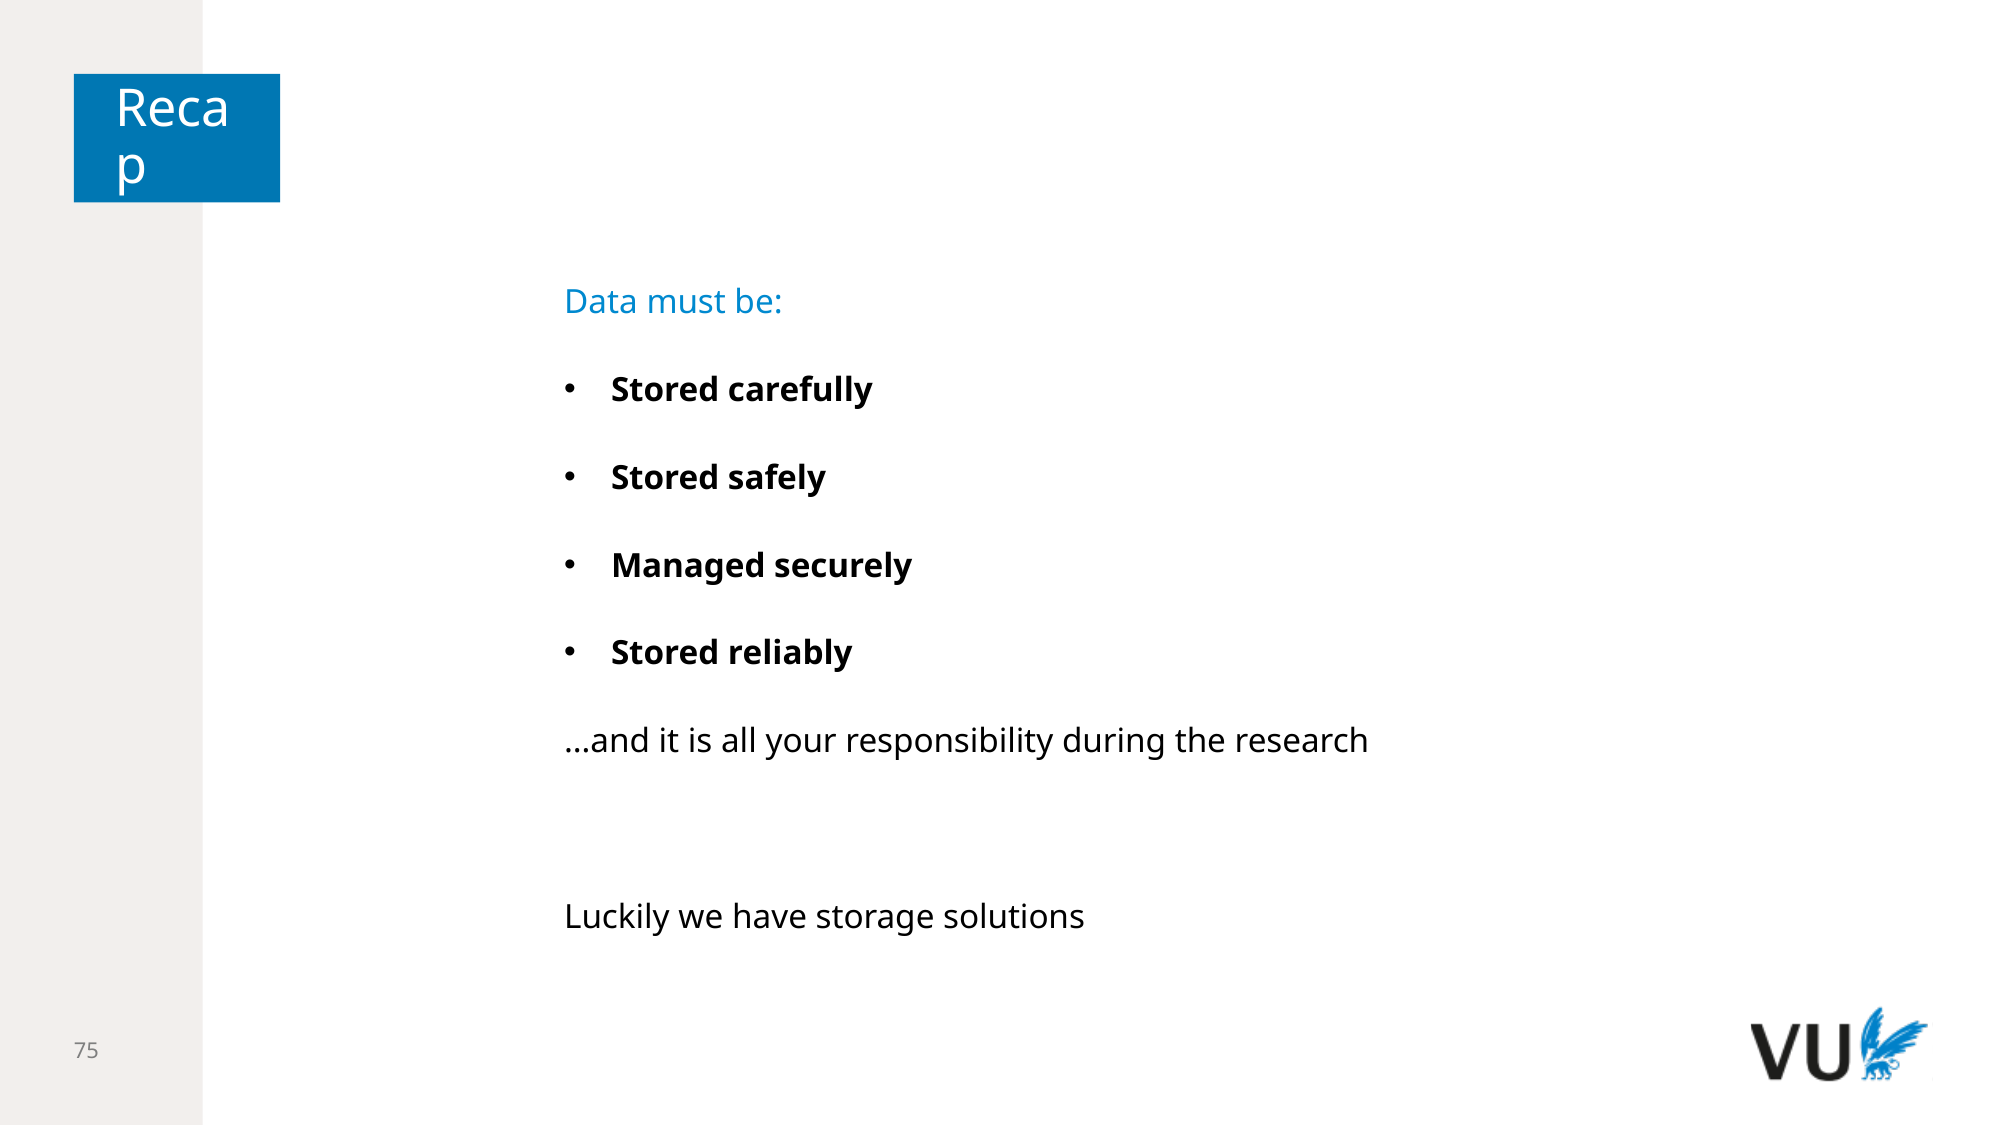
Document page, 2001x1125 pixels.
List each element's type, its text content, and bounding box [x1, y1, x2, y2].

text_box Data must be: Stored carefully Stored safely Managed securely Stored reliably …and it is all your responsibility during the research Luckily we have storage solutions [564, 276, 1927, 978]
slide_number 75 [73, 977, 203, 1125]
title Recap [73, 73, 281, 203]
